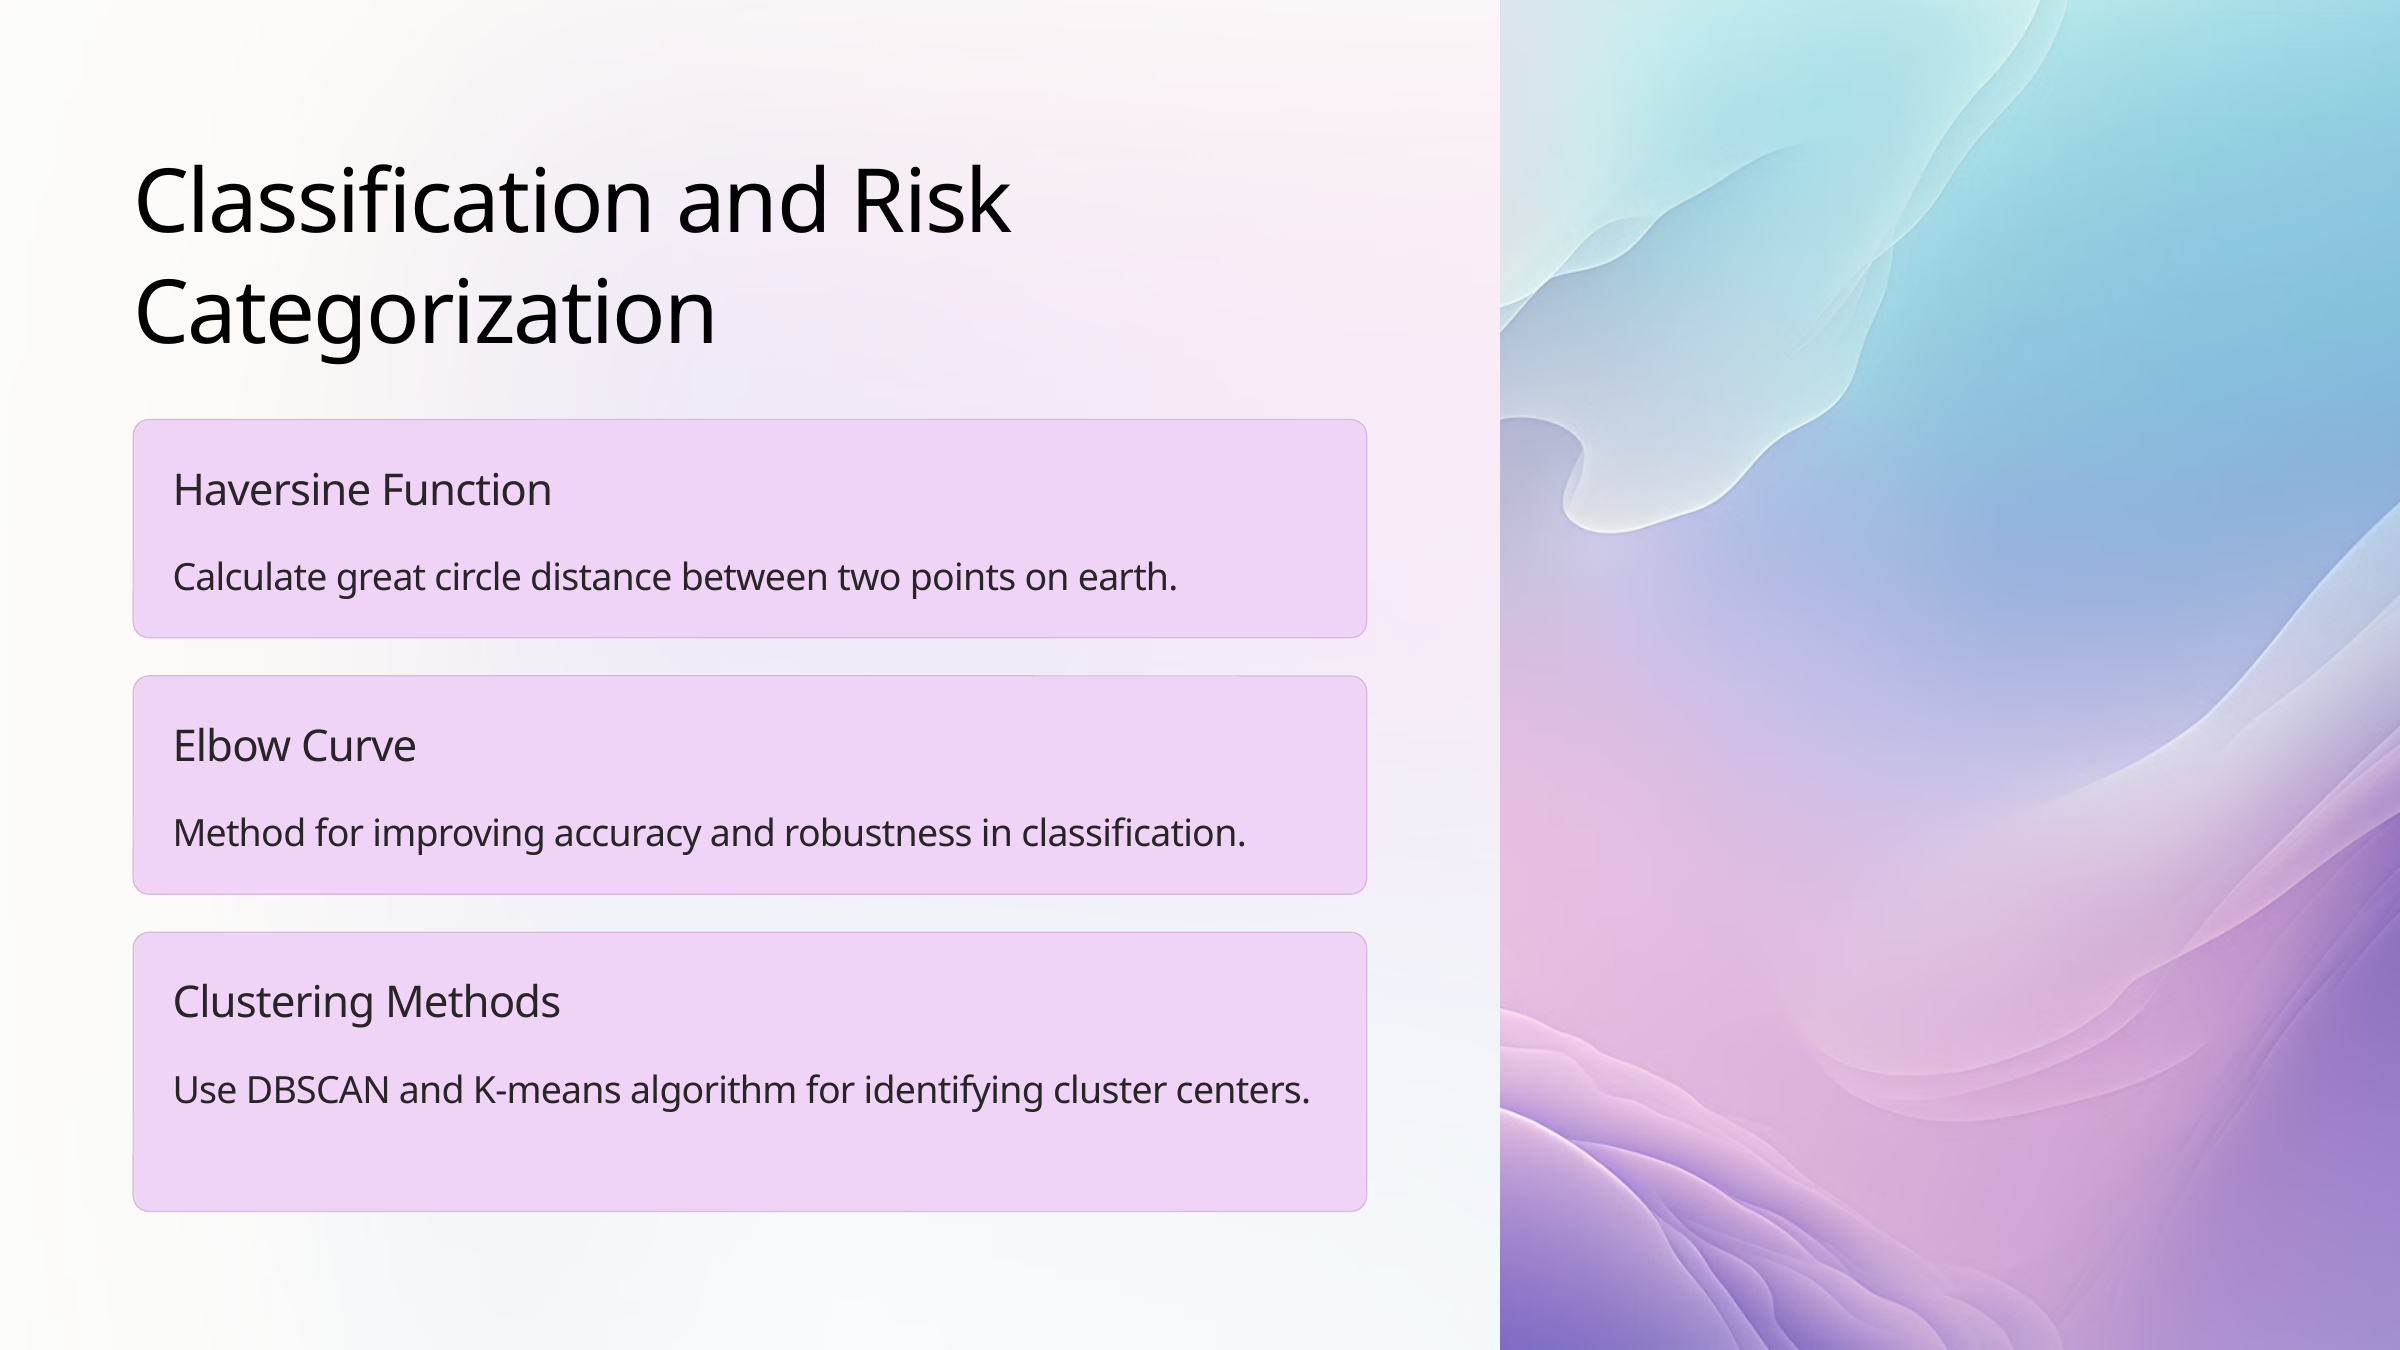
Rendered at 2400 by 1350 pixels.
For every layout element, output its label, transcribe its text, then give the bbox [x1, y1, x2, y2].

text_box [133, 419, 1367, 638]
text_box Calculate great circle distance between two points on earth. [172, 537, 1328, 599]
picture [1499, 0, 2400, 1350]
text_box Haversine Function [172, 458, 621, 515]
text_box Classification and Risk Categorization [133, 138, 1367, 363]
text_box Clustering Methods [172, 971, 621, 1028]
text_box Method for improving accuracy and robustness in classification. [172, 793, 1328, 855]
text_box [133, 932, 1367, 1212]
text_box Elbow Curve [172, 715, 621, 772]
text_box Use DBSCAN and K-means algorithm for identifying cluster centers. [172, 1050, 1328, 1173]
text_box [133, 675, 1367, 895]
